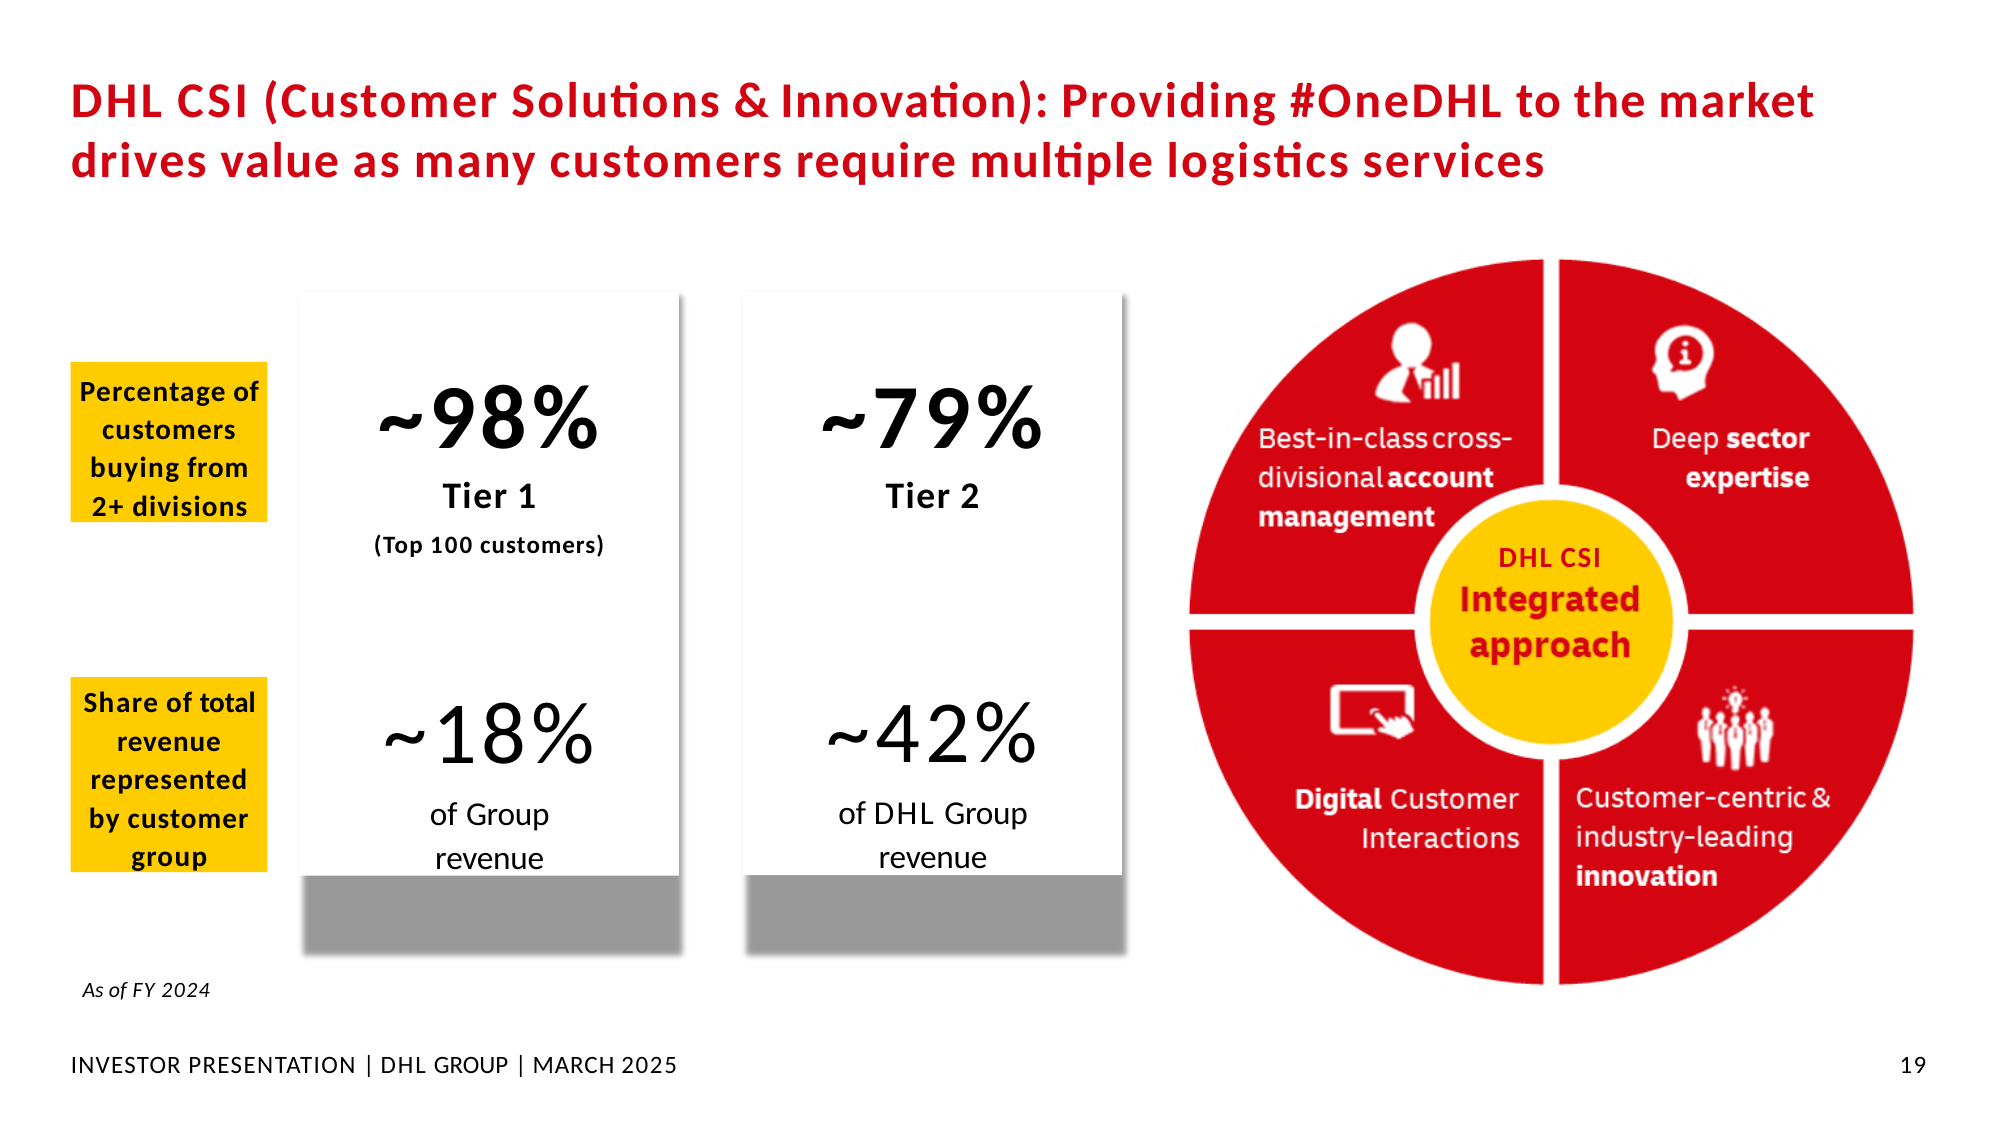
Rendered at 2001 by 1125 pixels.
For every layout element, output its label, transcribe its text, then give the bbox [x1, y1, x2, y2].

picture [739, 290, 1134, 963]
text_box Share of total revenue represented by customer group [70, 677, 268, 873]
slide_number 18 [1893, 1048, 1938, 1125]
text_box Percentage of customers buying from 2+ divisions [70, 361, 268, 523]
text_box DHL CSI (Customer Solutions & Innovation): Providing #OneDHL to the market drives value as many customers require multiple logistics services [68, 65, 1828, 188]
footer INVESTOR PRESENTATION | DHL GROUP | MARCH 2025 [68, 1048, 684, 1125]
picture [296, 290, 691, 963]
picture [1172, 243, 1930, 1001]
text_box As of FY 2024 [80, 973, 217, 1003]
